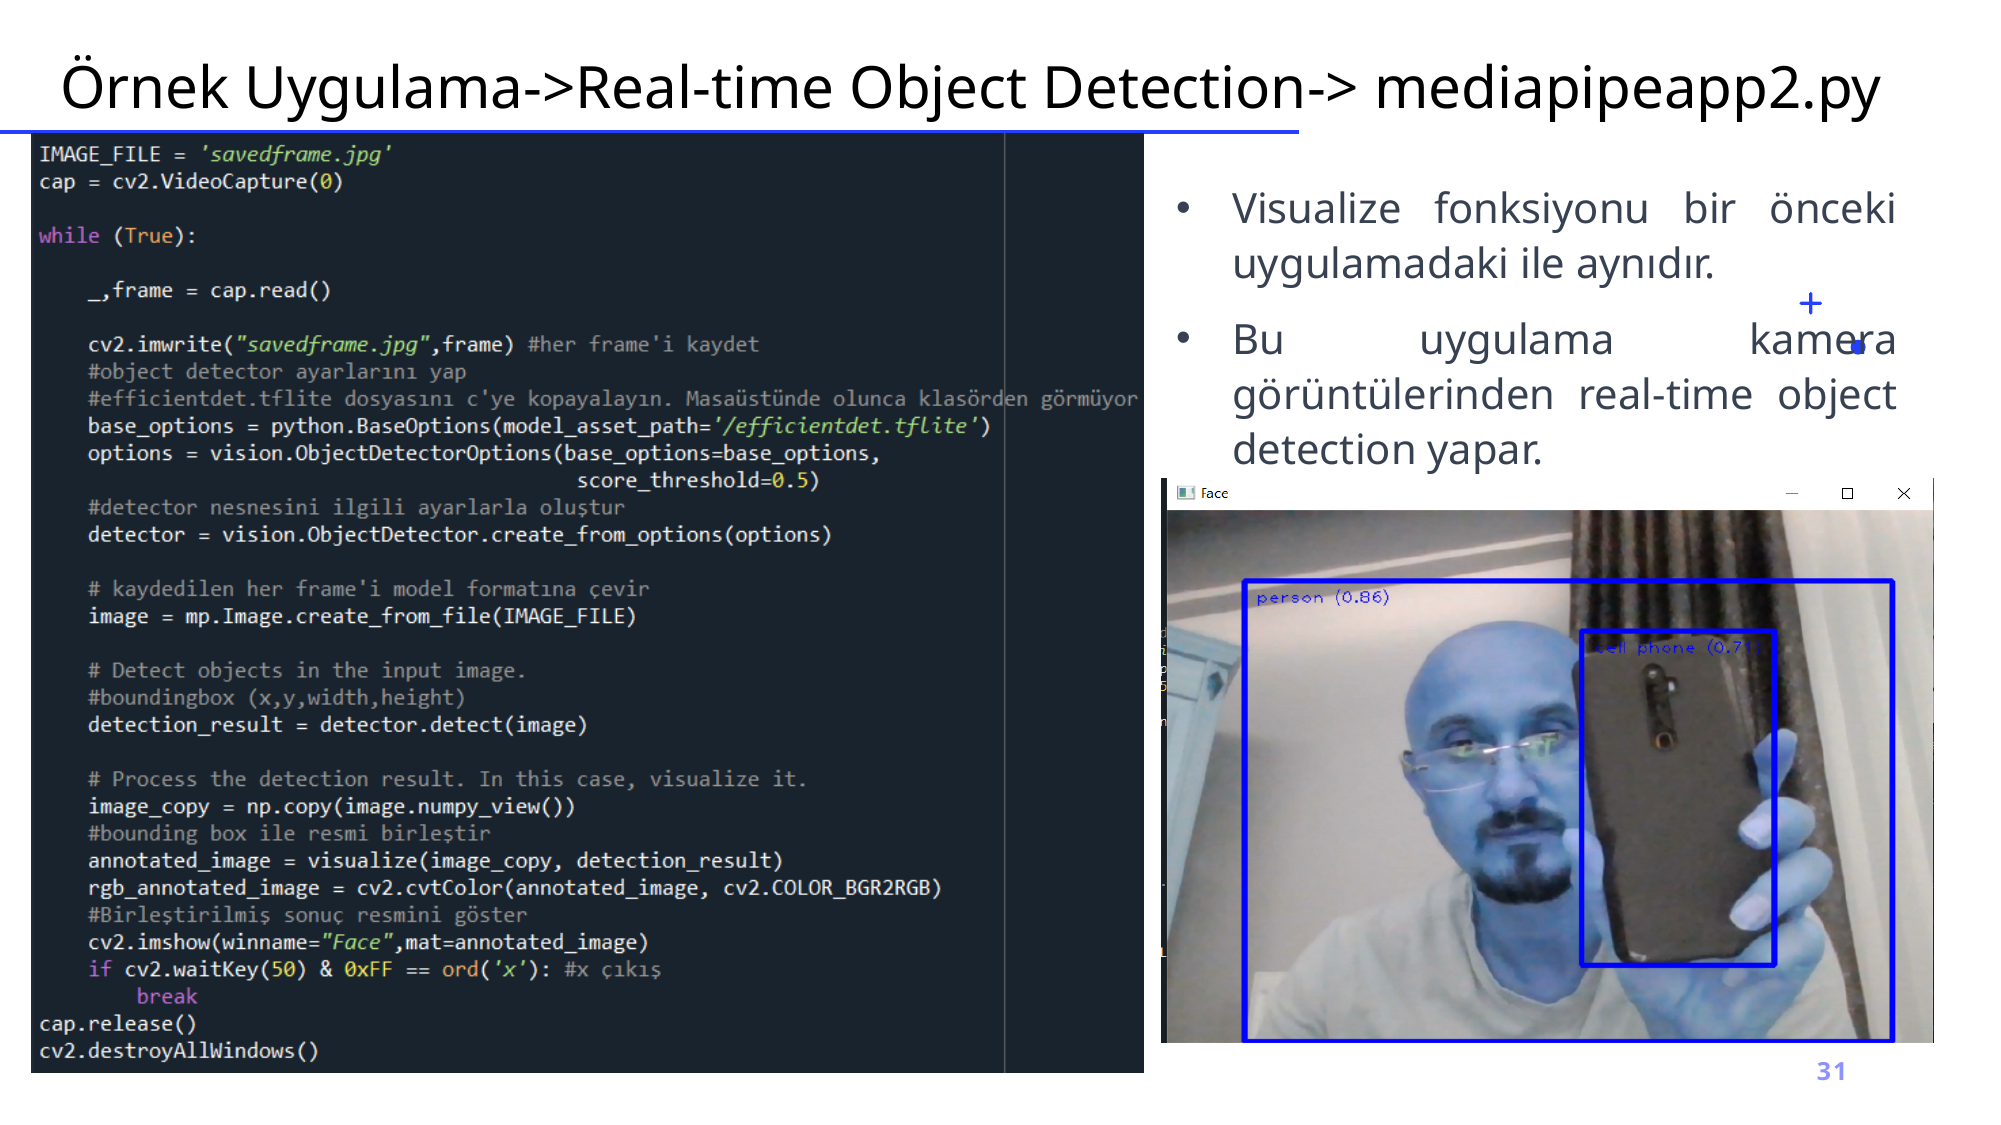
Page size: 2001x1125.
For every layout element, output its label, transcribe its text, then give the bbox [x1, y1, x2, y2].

picture [31, 133, 1144, 1073]
text_box Visualize fonksiyonu bir önceki uygulamadaki ile aynıdır. Bu uygulama kamera görüntülerinden real-time object detection yapar. [1161, 169, 1913, 478]
slide_number 31 [1412, 1043, 1863, 1103]
picture [1160, 478, 1934, 1043]
title Örnek Uygulama->Real-time Object Detection-> mediapipeapp2.py [45, 35, 1923, 130]
